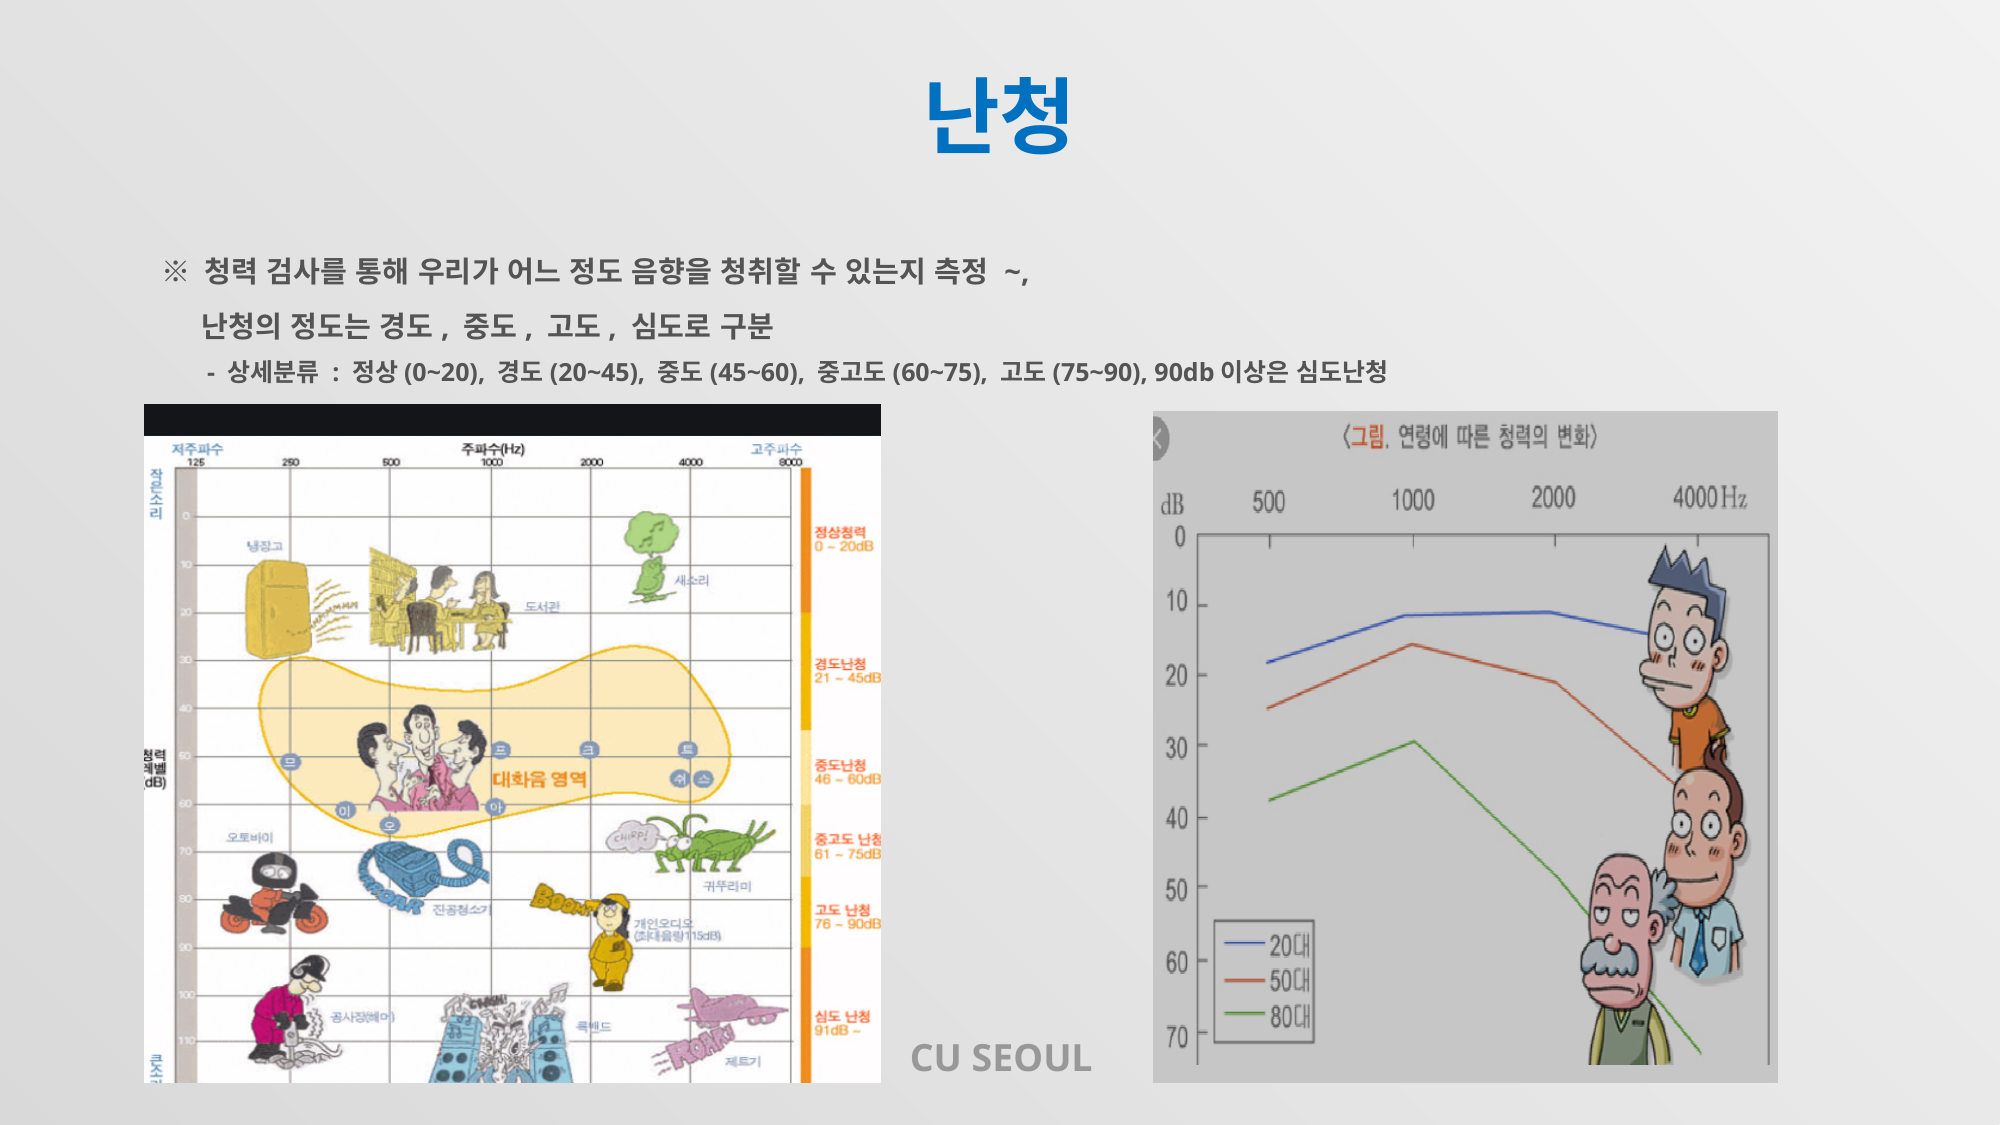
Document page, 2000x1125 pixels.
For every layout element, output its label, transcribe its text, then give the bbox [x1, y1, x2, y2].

text_box 난청 [199, 45, 1800, 173]
text_box CU SEOUL [895, 1026, 1108, 1087]
text_box - 상세분류 : 정상(0~20), 경도(20~45), 중도(45~60), 중고도(60~75), 고도(75~90), 90db이상은 심도난청 [146, 349, 1430, 394]
text_box ※ 청력 검사를 통해 우리가 어느 정도 음향을 청취할 수 있는지 측정 ~, 난청의 정도는 경도, 중도, 고도, 심도로 구분 [146, 246, 1291, 349]
picture [144, 404, 881, 1083]
picture [1153, 411, 1778, 1083]
